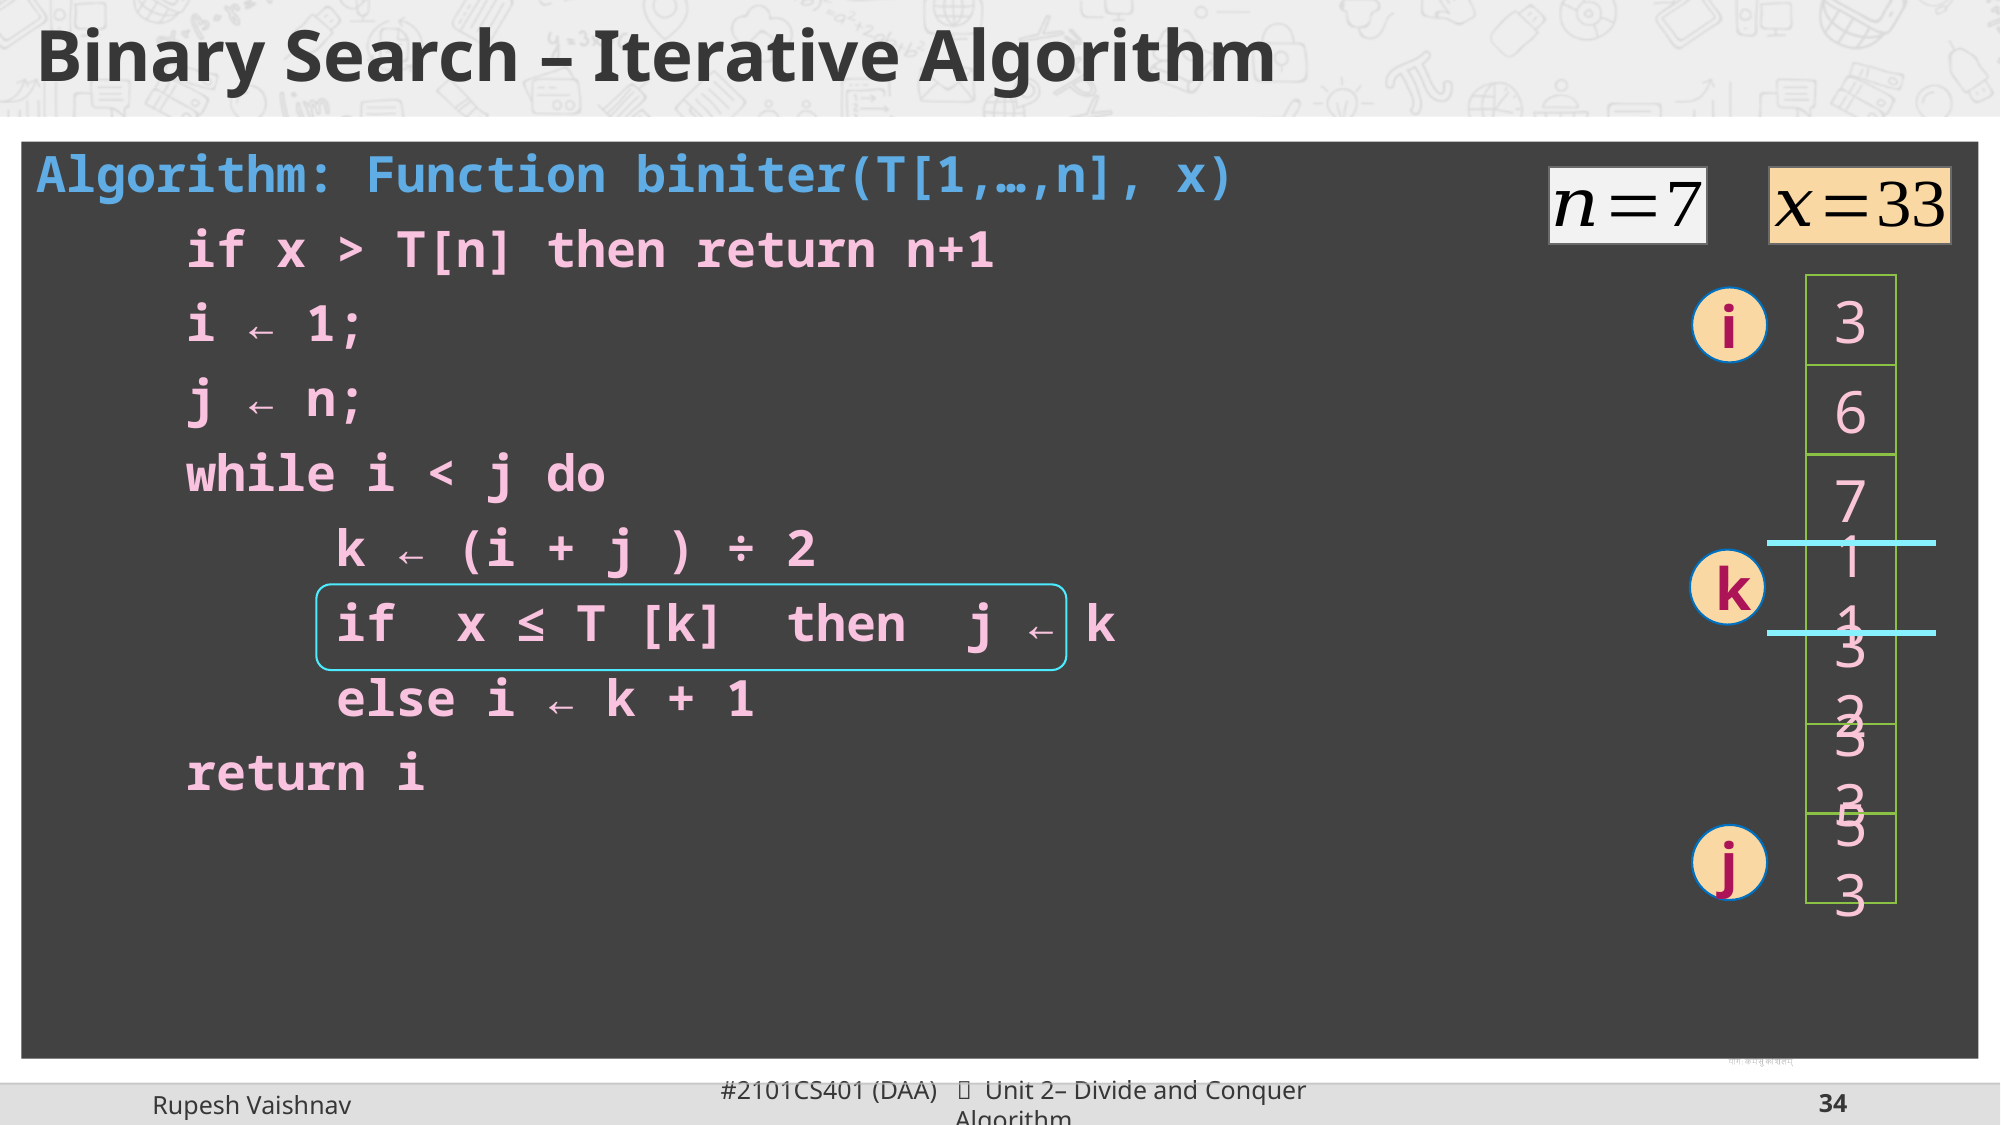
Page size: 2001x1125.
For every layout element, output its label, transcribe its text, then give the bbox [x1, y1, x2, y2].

title Binary Search – Iterative Algorithm [0, 0, 2000, 117]
text_box [315, 583, 1068, 672]
text_box 6 [1805, 364, 1897, 453]
text_box 32 [1805, 636, 1897, 723]
text_box 53 [1805, 812, 1897, 904]
text_box i [1691, 286, 1769, 364]
text_box 7 [1805, 453, 1897, 540]
text_box j [1691, 823, 1769, 901]
text_box 11 [1805, 546, 1897, 630]
text_box k [1688, 548, 1766, 626]
text_box 33 [1805, 723, 1897, 812]
list Algorithm: Function biniter(T[1,…,n], x) if x > T[n] then return n+1 i ← 1; j ← n; while i < j do k ← (i + j ) ÷ 2 if x ≤ T [k] then j ← k else i ← k + 1 return i [21, 141, 1979, 1059]
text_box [1724, 972, 1981, 1068]
text_box 3 [1805, 274, 1897, 364]
